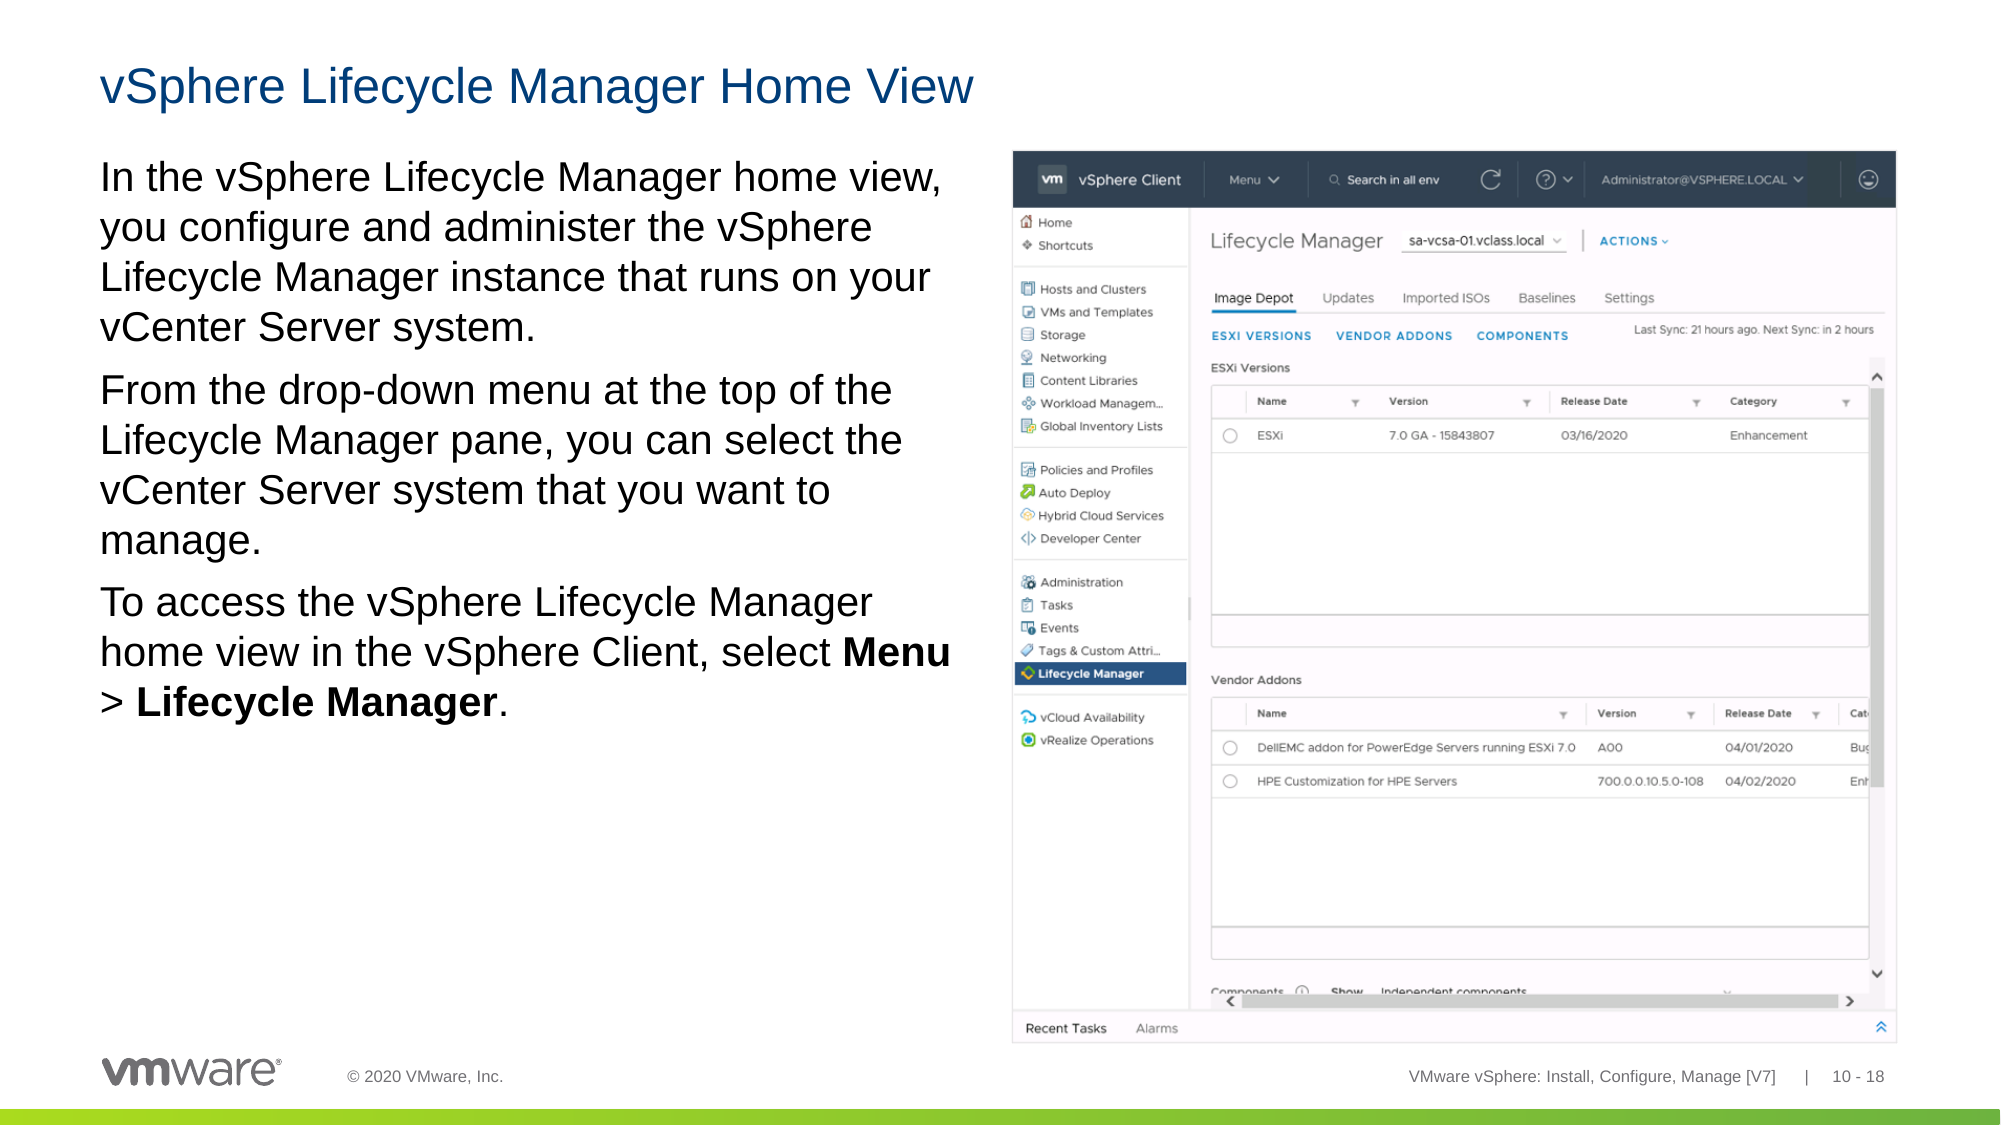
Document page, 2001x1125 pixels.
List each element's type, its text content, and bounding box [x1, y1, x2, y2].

title vSphere Lifecycle Manager Home View [99, 54, 1900, 113]
list In the vSphere Lifecycle Manager home view, you configure and administer the vSphere Lifecycle Manager instance that runs on your vCenter Server system. From the drop-down menu at the top of the Lifecycle Manager pane, you can select the vCenter Server system that you want to manage. To access the vSphere Lifecycle Manager home view in the vSphere Client, select Menu > Lifecycle Manager. [99, 149, 986, 1047]
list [1011, 149, 1898, 1044]
footer VMware vSphere: Install, Configure, Manage [V7] | 10 - 18 [545, 1060, 1900, 1110]
